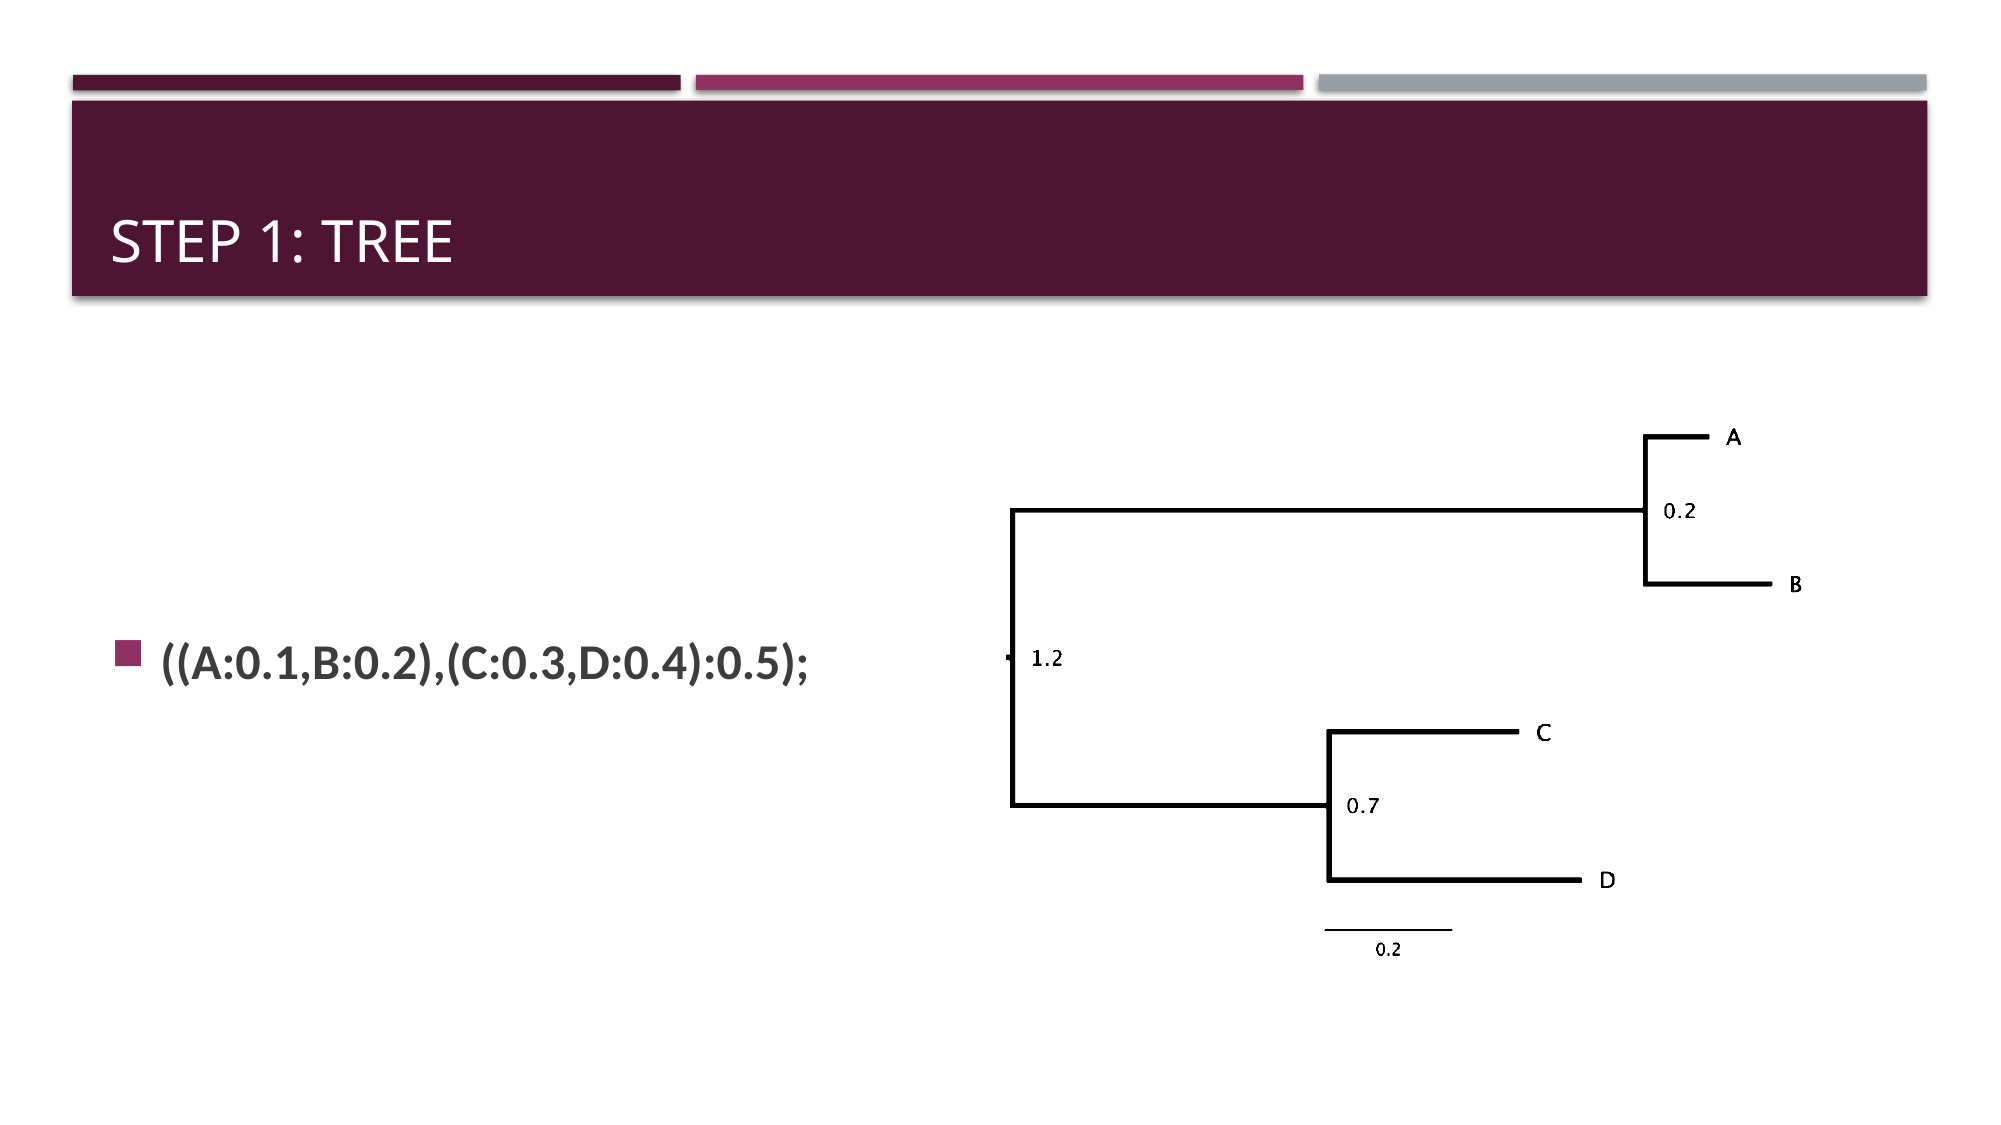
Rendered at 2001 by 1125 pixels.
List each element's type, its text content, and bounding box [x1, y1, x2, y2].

title STEP 1: TREE [95, 115, 1905, 282]
picture [999, 415, 1824, 962]
list ((A:0.1,B:0.2),(C:0.3,D:0.4):0.5); [95, 357, 1905, 962]
